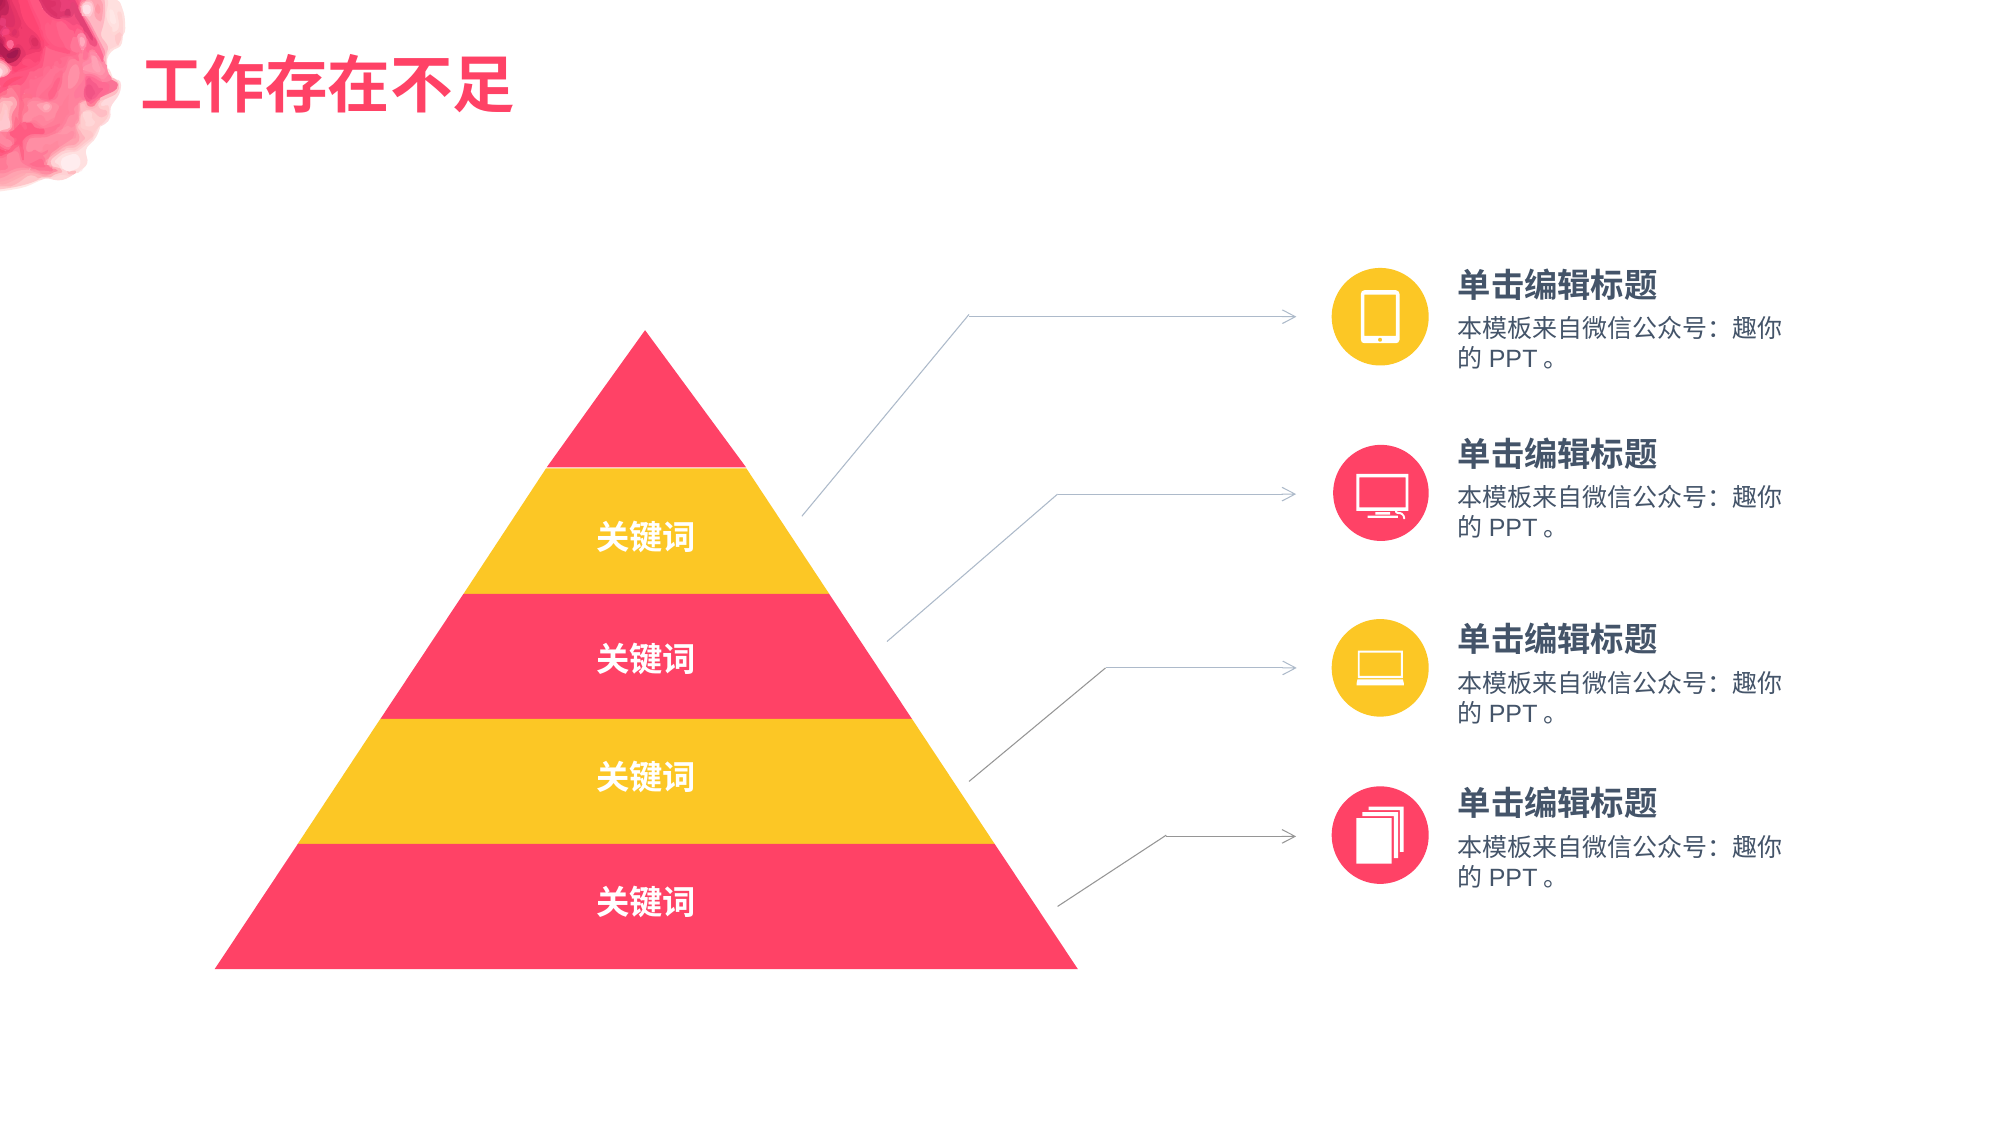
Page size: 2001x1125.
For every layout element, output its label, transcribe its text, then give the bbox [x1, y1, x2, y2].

text_box [1360, 290, 1400, 344]
text_box [1330, 266, 1430, 367]
text_box 本模板来自微信公众号：趣你的PPT。 [1457, 667, 1791, 728]
text_box [464, 528, 829, 593]
text_box 工作存在不足 [125, 37, 531, 128]
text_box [1057, 835, 1167, 907]
text_box 本模板来自微信公众号：趣你的PPT。 [1457, 481, 1791, 542]
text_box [886, 494, 1058, 642]
text_box 单击编辑标题 [1457, 618, 1842, 659]
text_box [801, 314, 970, 517]
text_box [1356, 650, 1404, 686]
text_box [1330, 785, 1430, 885]
text_box 单击编辑标题 [1457, 432, 1842, 473]
text_box 单击编辑标题 [1457, 264, 1842, 305]
text_box [1330, 618, 1430, 718]
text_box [1356, 473, 1409, 520]
text_box 本模板来自微信公众号：趣你的PPT。 [1457, 312, 1791, 373]
text_box 关键词 [432, 752, 860, 800]
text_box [968, 667, 1106, 782]
text_box 单击编辑标题 [1457, 782, 1842, 823]
text_box 关键词 [483, 634, 810, 682]
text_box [1356, 806, 1404, 864]
text_box 本模板来自微信公众号：趣你的PPT。 [1457, 831, 1791, 892]
text_box [544, 328, 749, 469]
text_box 关键词 [506, 512, 786, 560]
text_box [381, 593, 912, 718]
text_box 关键词 [432, 877, 860, 925]
text_box [517, 469, 776, 512]
text_box [214, 843, 1078, 970]
text_box [1332, 443, 1430, 542]
text_box [298, 718, 995, 843]
